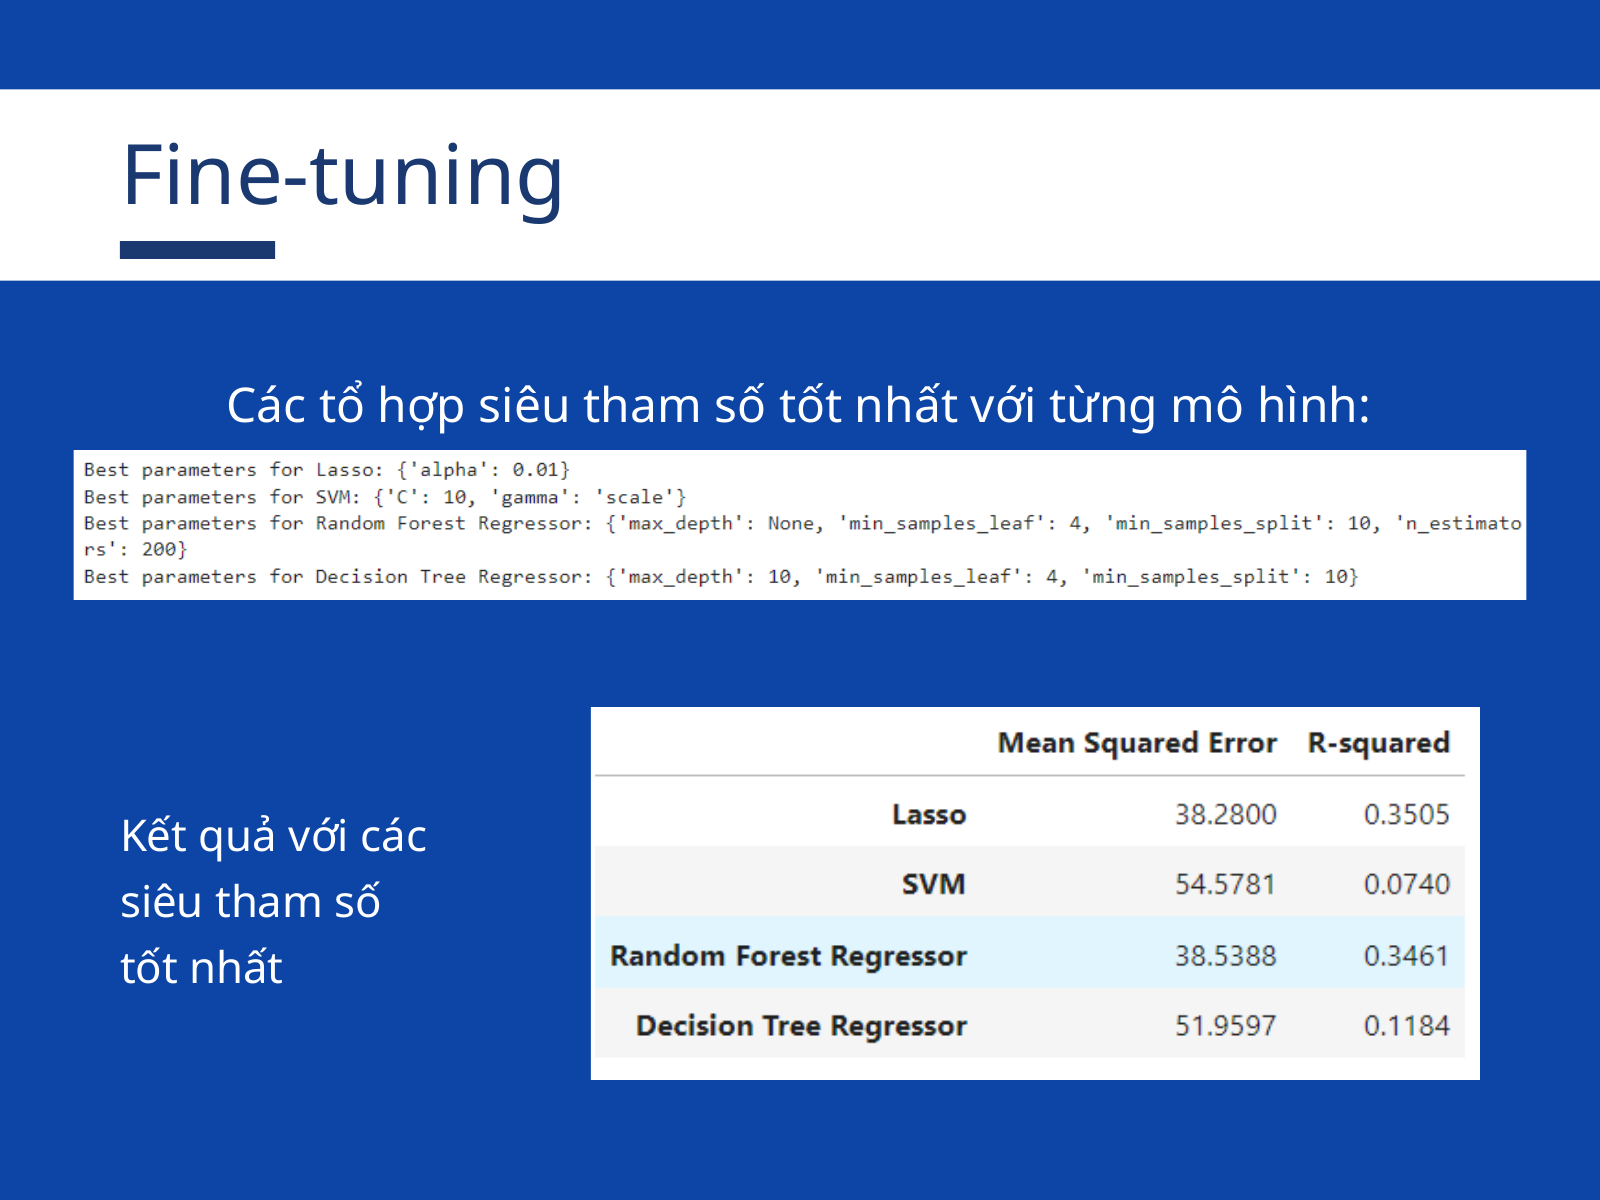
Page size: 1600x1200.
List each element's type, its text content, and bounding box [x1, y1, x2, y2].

text_box [73, 450, 1527, 600]
text_box [590, 707, 1480, 1081]
text_box Fine-tuning [119, 121, 1447, 222]
text_box [119, 241, 276, 259]
text_box [0, 280, 1600, 1200]
text_box Kết quả với các siêu tham số tốt nhất [120, 795, 435, 992]
text_box [0, 0, 1600, 90]
text_box Các tổ hợp siêu tham số tốt nhất với từng mô hình: [120, 359, 1480, 432]
